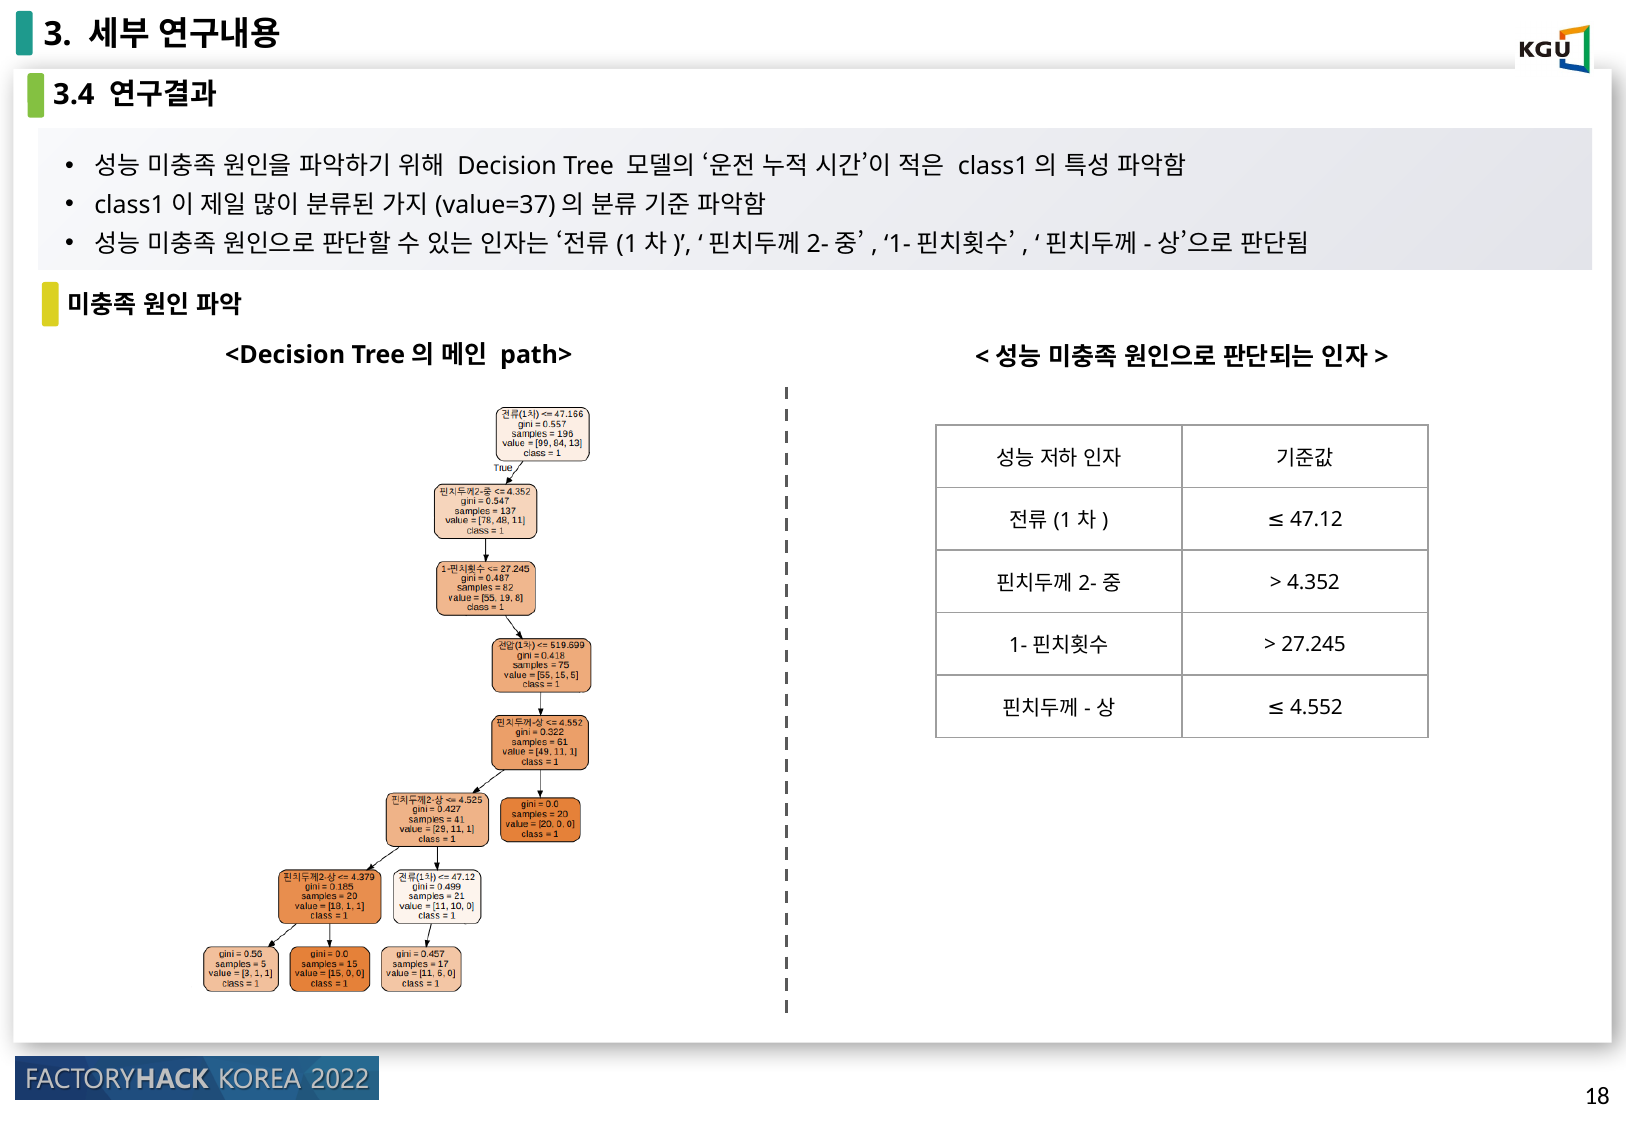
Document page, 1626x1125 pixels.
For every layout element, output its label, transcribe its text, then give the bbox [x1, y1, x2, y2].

table_cell 1-핀치횟수 [937, 613, 1181, 674]
picture [15, 1056, 379, 1100]
picture [1515, 21, 1594, 77]
text_box 성능 미충족 원인을 파악하기 위해 Decision Tree 모델의 ‘운전 누적 시간’이 적은 class1의 특성 파악함 class1이 제일 많이 분류된 가지(value=37)의 분류 기준 파악함 성능 미충족 원인으로 판단할 수 있는 인자는 ‘전류(1차)’, ‘핀치두께2-중’, ‘1-핀치횟수’, ‘핀치두께-상’으로 판단됨 [38, 128, 1593, 270]
table_cell 핀치두께2-중 [937, 551, 1181, 612]
table_header 성능 저하 인자 [937, 426, 1181, 487]
table_cell ≤ 47.12 [1183, 488, 1427, 549]
table_cell > 4.352 [1183, 551, 1427, 612]
table_cell > 27.245 [1183, 613, 1427, 674]
table_header 기준값 [1183, 426, 1427, 487]
text_box <Decision Tree의 메인 path> [183, 331, 614, 377]
picture [188, 380, 609, 1004]
table_cell 전류(1차) [937, 488, 1181, 549]
text_box 미충족 원인 파악 [52, 281, 517, 327]
text_box 3. 세부 연구내용 [28, 5, 713, 60]
slide_number 18 [1259, 1065, 1625, 1125]
text_box 3.4 연구결과 [38, 68, 862, 119]
text_box [41, 281, 52, 327]
text_box <성능 미충족 원인으로 판단되는 인자> [943, 333, 1421, 379]
text_box [15, 10, 28, 56]
table_cell ≤ 4.552 [1183, 676, 1427, 737]
table_cell 핀치두께-상 [937, 676, 1181, 737]
text_box [27, 73, 45, 118]
